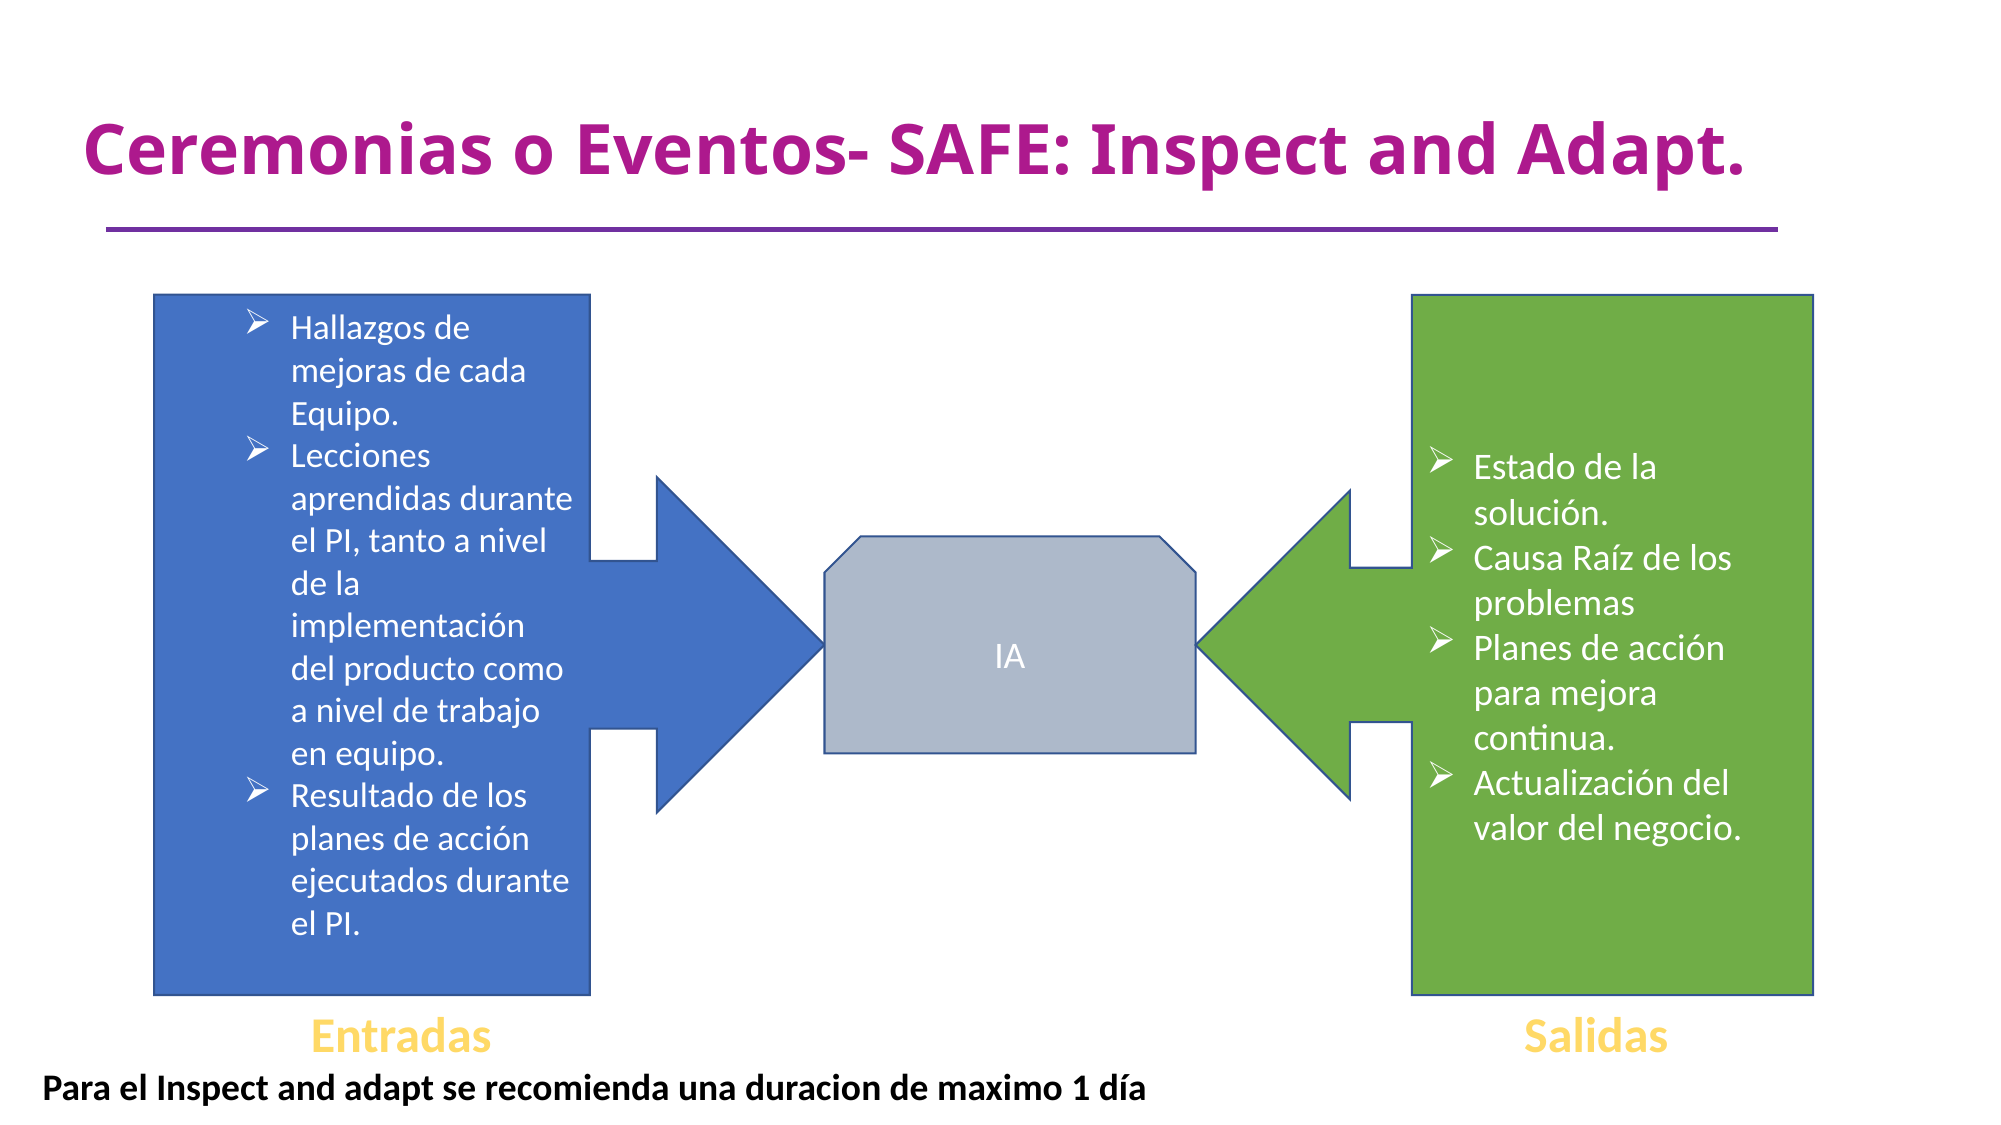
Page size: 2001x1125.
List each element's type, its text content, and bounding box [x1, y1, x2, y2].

text_box Estado de la solución. Causa Raíz de los problemas Planes de acción para mejora continua. Actualización del valor del negocio. [1194, 293, 1815, 997]
text_box Para el Inspect and adapt se recomienda una duracion de maximo 1 día [27, 1055, 1164, 1116]
text_box Entradas [296, 995, 507, 1070]
title [137, 59, 1863, 278]
text_box Salidas [1509, 995, 1684, 1070]
text_box Ceremonias o Eventos- SAFE: Inspect and Adapt. [67, 105, 1817, 198]
text_box Hallazgos de mejoras de cada Equipo. Lecciones aprendidas durante el PI, tanto a nivel de la implementación del producto como a nivel de trabajo en equipo. Resultado de los planes de acción ejecutados durante el PI. [153, 293, 823, 997]
text_box IA [823, 535, 1197, 755]
